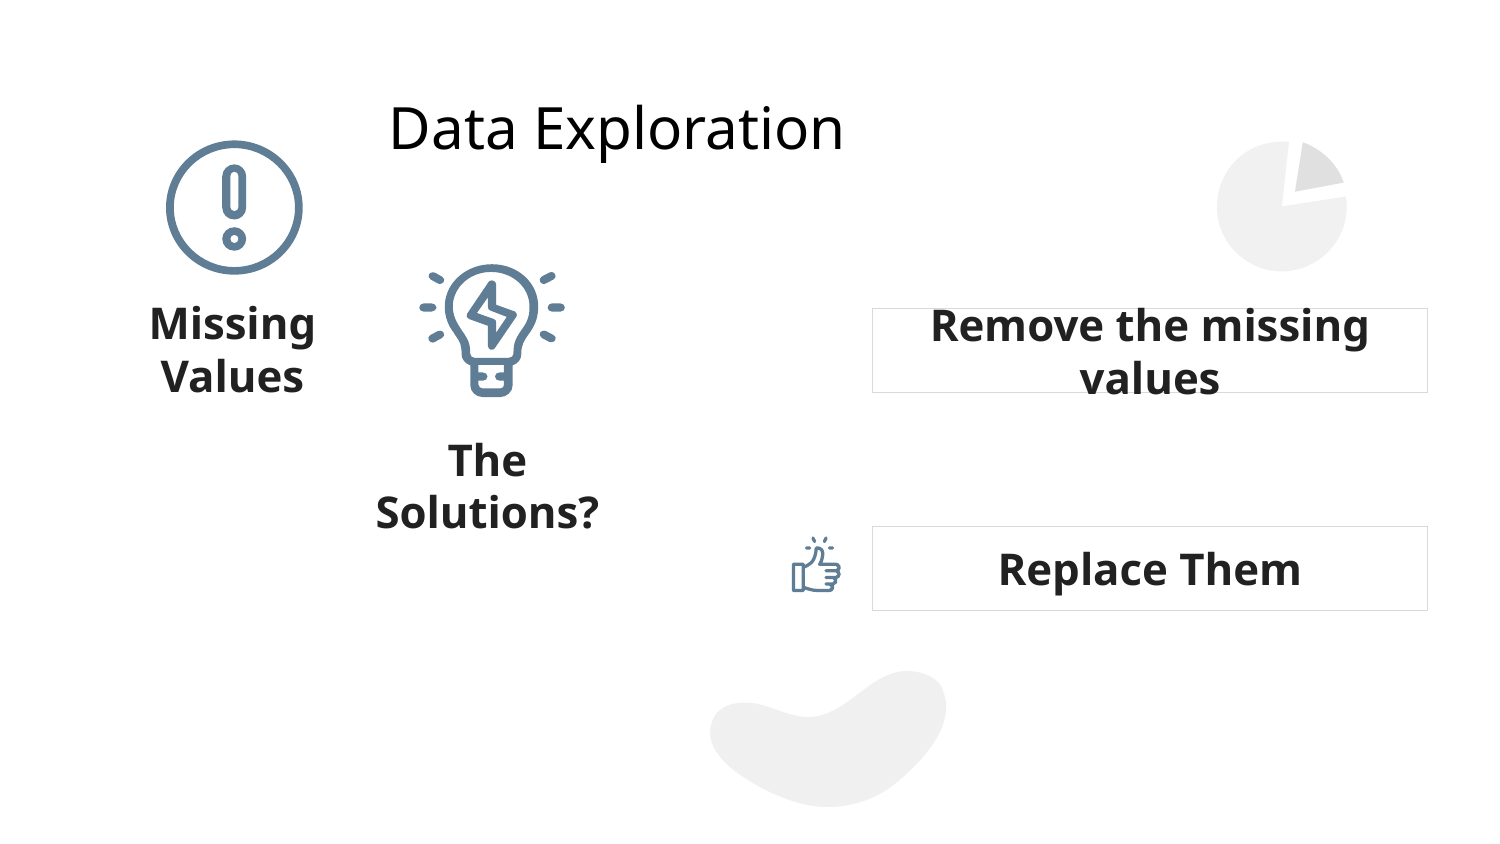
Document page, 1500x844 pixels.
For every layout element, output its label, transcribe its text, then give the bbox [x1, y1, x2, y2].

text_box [791, 536, 842, 593]
text_box Replace Them [872, 526, 1428, 611]
text_box [108, 106, 349, 306]
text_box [419, 263, 566, 398]
text_box Data Exploration [374, 97, 891, 155]
subtitle Missing Values [119, 306, 346, 391]
text_box Remove the missing values [872, 308, 1428, 393]
text_box The Solutions? [374, 442, 601, 527]
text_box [165, 140, 303, 275]
